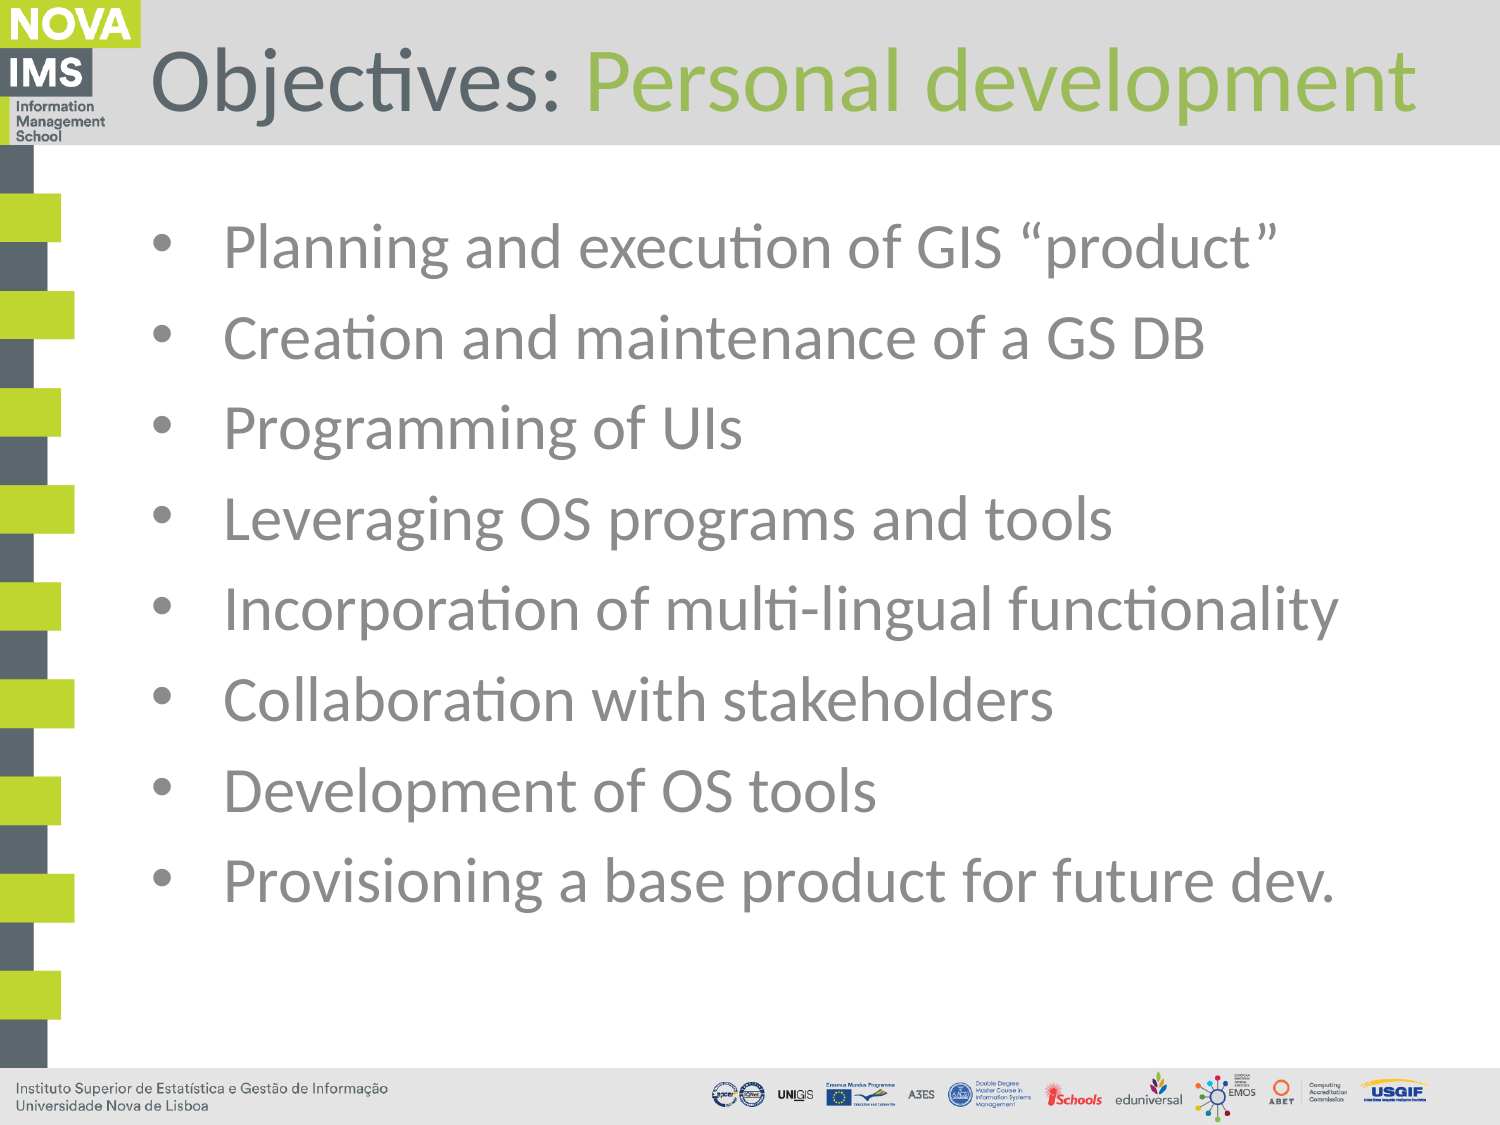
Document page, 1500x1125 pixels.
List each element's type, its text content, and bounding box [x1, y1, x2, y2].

picture [0, 0, 1500, 1125]
subtitle Planning and execution of GIS “product” Creation and maintenance of a GS DB Programming of UIs Leveraging OS programs and tools Incorporation of multi-lingual functionality Collaboration with stakeholders Development of OS tools Provisioning a base product for future dev. [135, 196, 1412, 925]
title Objectives: Personal development [135, 0, 1500, 149]
